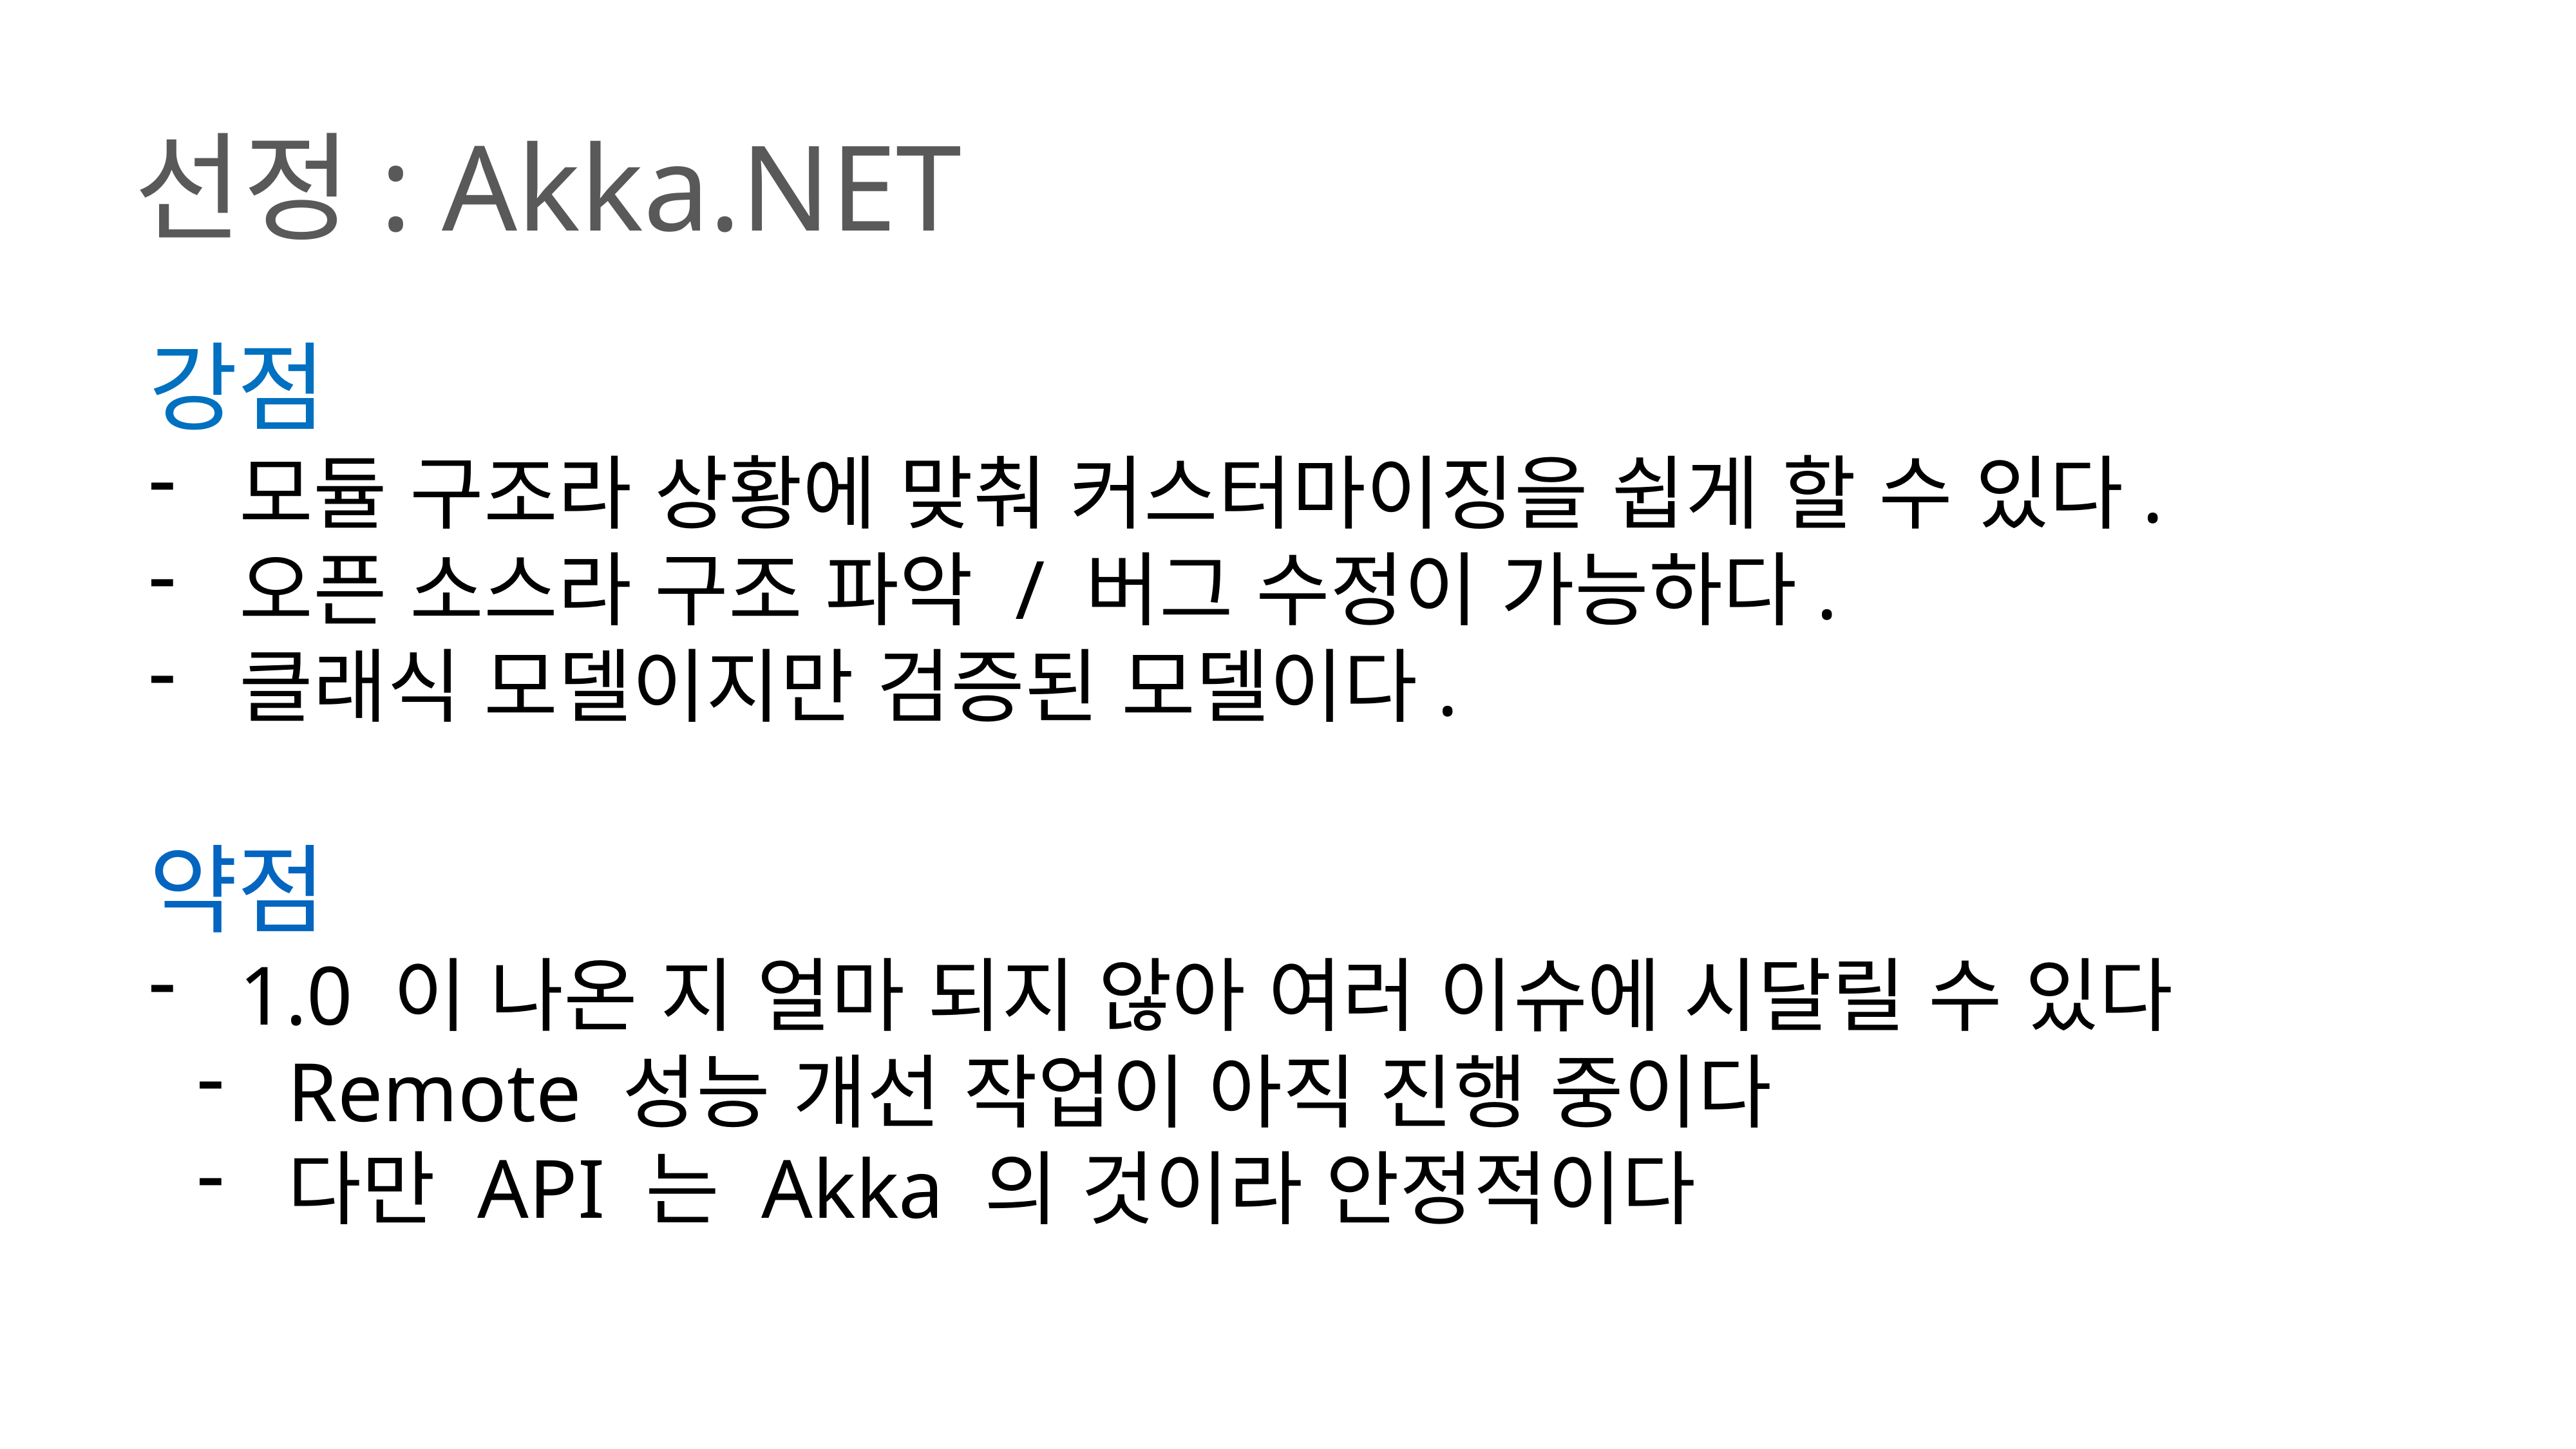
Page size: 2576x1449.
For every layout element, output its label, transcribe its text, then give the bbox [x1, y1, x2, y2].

text_box 선정: Akka.NET [125, 108, 972, 260]
text_box 강점 모듈 구조라 상황에 맞춰 커스터마이징을 쉽게 할 수 있다. 오픈 소스라 구조 파악 / 버그 수정이 가능하다. 클래식 모델이지만 검증된 모델이다. 약점 1.0 이 나온 지 얼마 되지 않아 여러 이슈에 시달릴 수 있다 Remote 성능 개선 작업이 아직 진행 중이다 다만 API 는 Akka 의 것이라 안정적이다 [139, 321, 2460, 1356]
